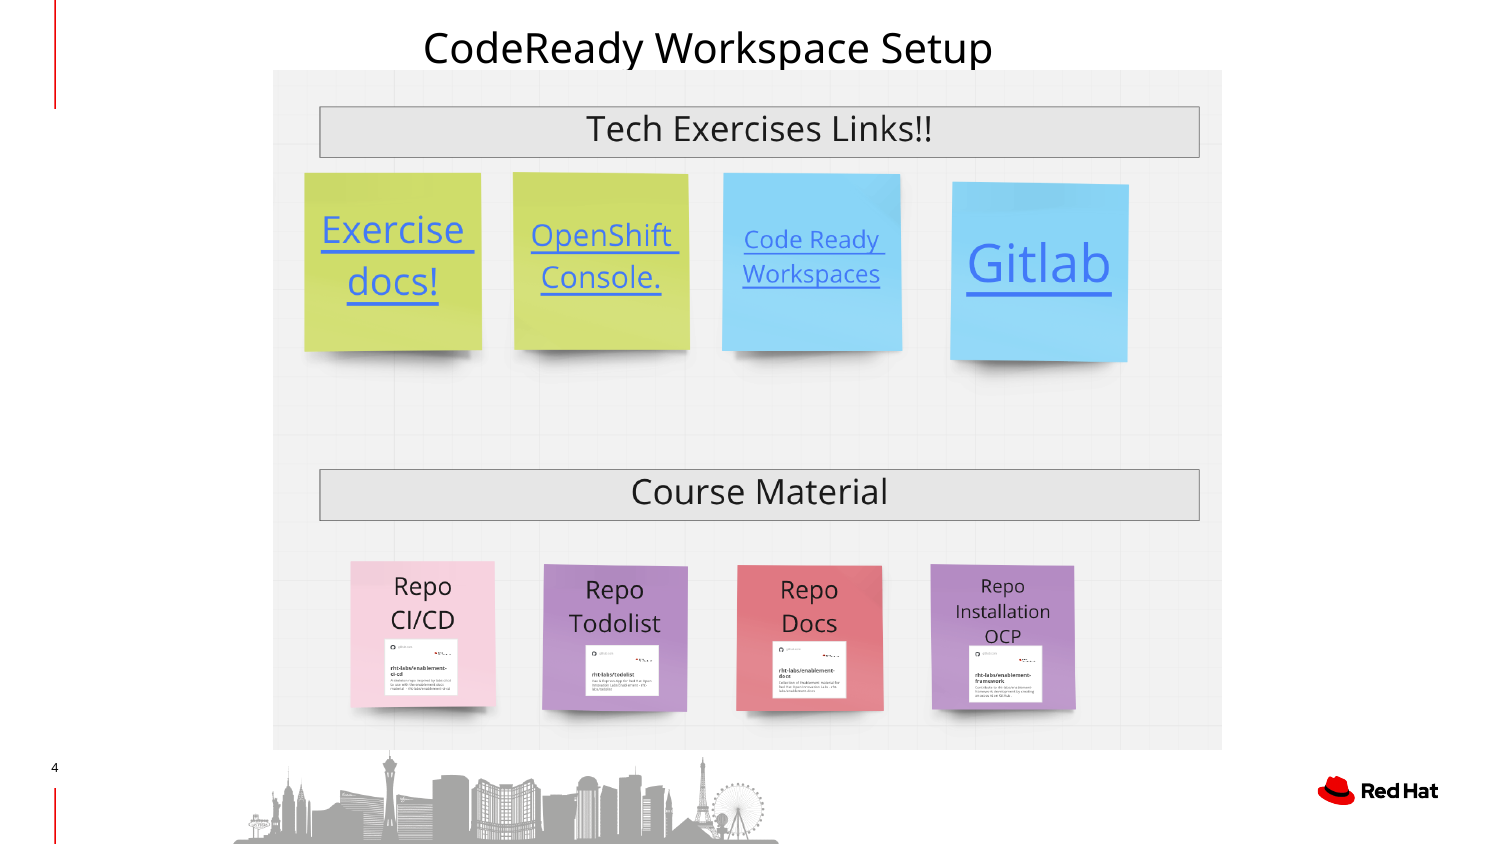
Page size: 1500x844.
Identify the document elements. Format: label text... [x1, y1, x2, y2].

picture [272, 70, 1222, 750]
title CodeReady Workspace Setup [174, 6, 1243, 66]
picture [1317, 776, 1438, 805]
slide_number 4 [10, 759, 101, 777]
